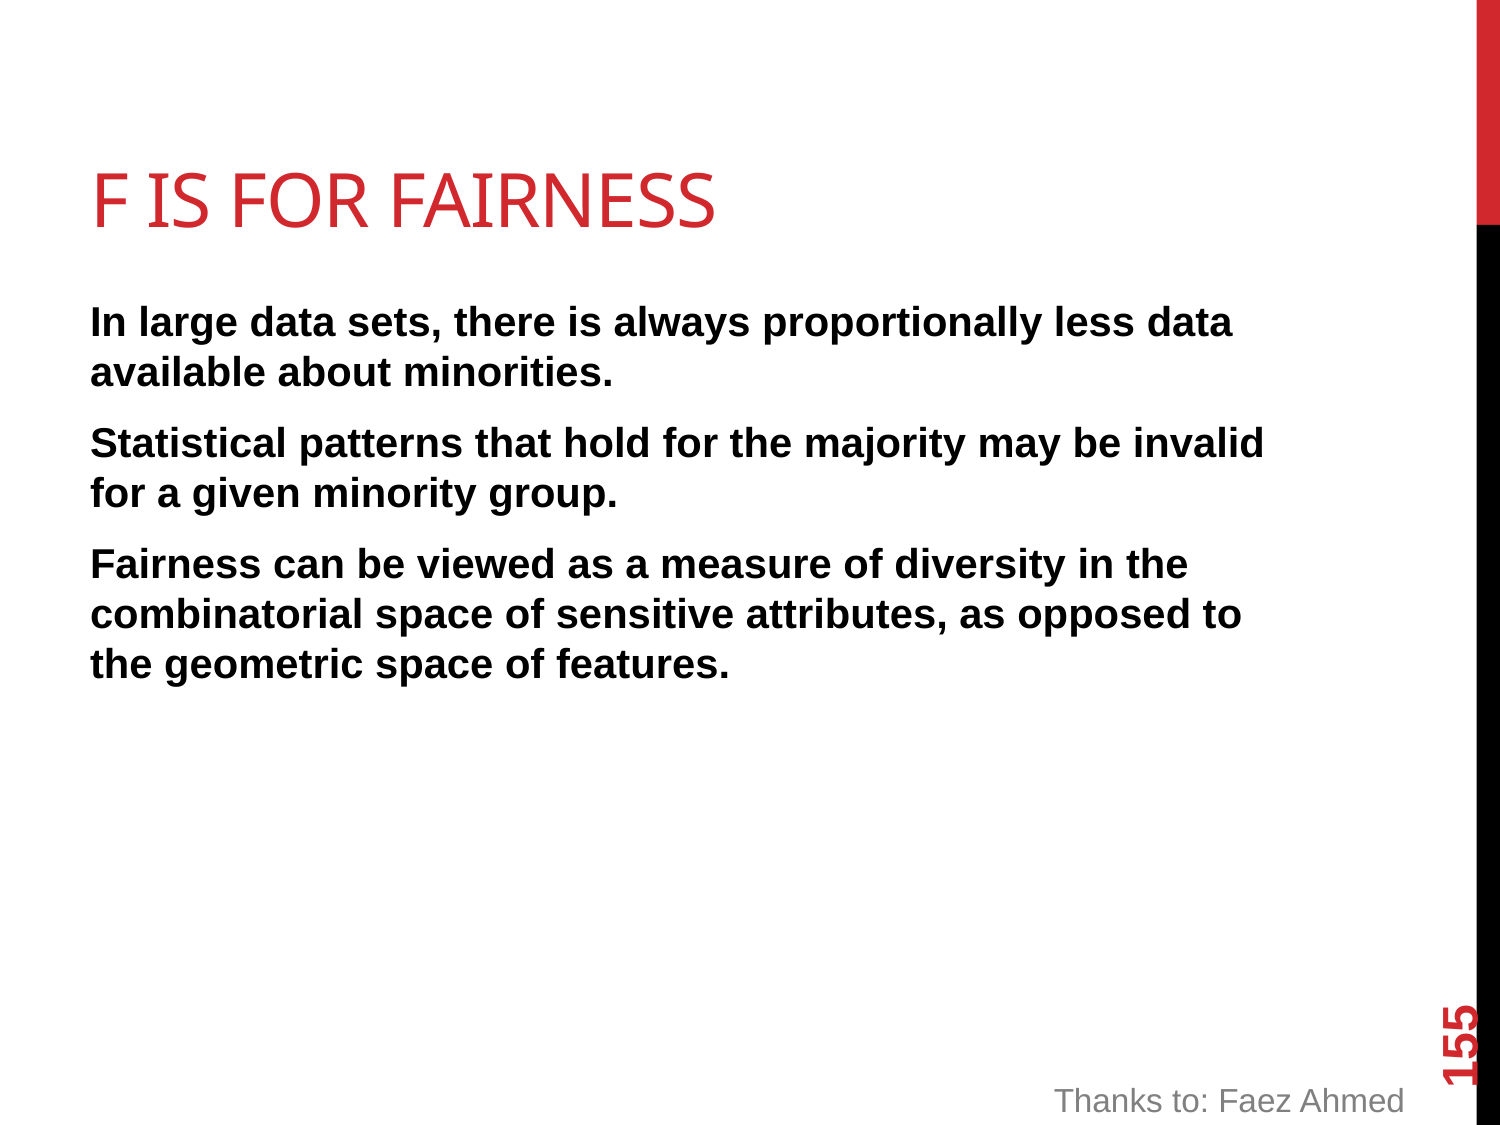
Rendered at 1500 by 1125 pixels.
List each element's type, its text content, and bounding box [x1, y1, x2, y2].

slide_number 155 [1427, 887, 1488, 1104]
list In large data sets, there is always proportionally less data available about minorities. Statistical patterns that hold for the majority may be invalid for a given minority group. Fairness can be viewed as a measure of diversity in the combinatorial space of sensitive attributes, as opposed to the geometric space of features. [75, 287, 1325, 1005]
title F is for Fairness [75, 25, 1025, 250]
text_box Thanks to: Faez Ahmed [378, 1071, 1421, 1125]
